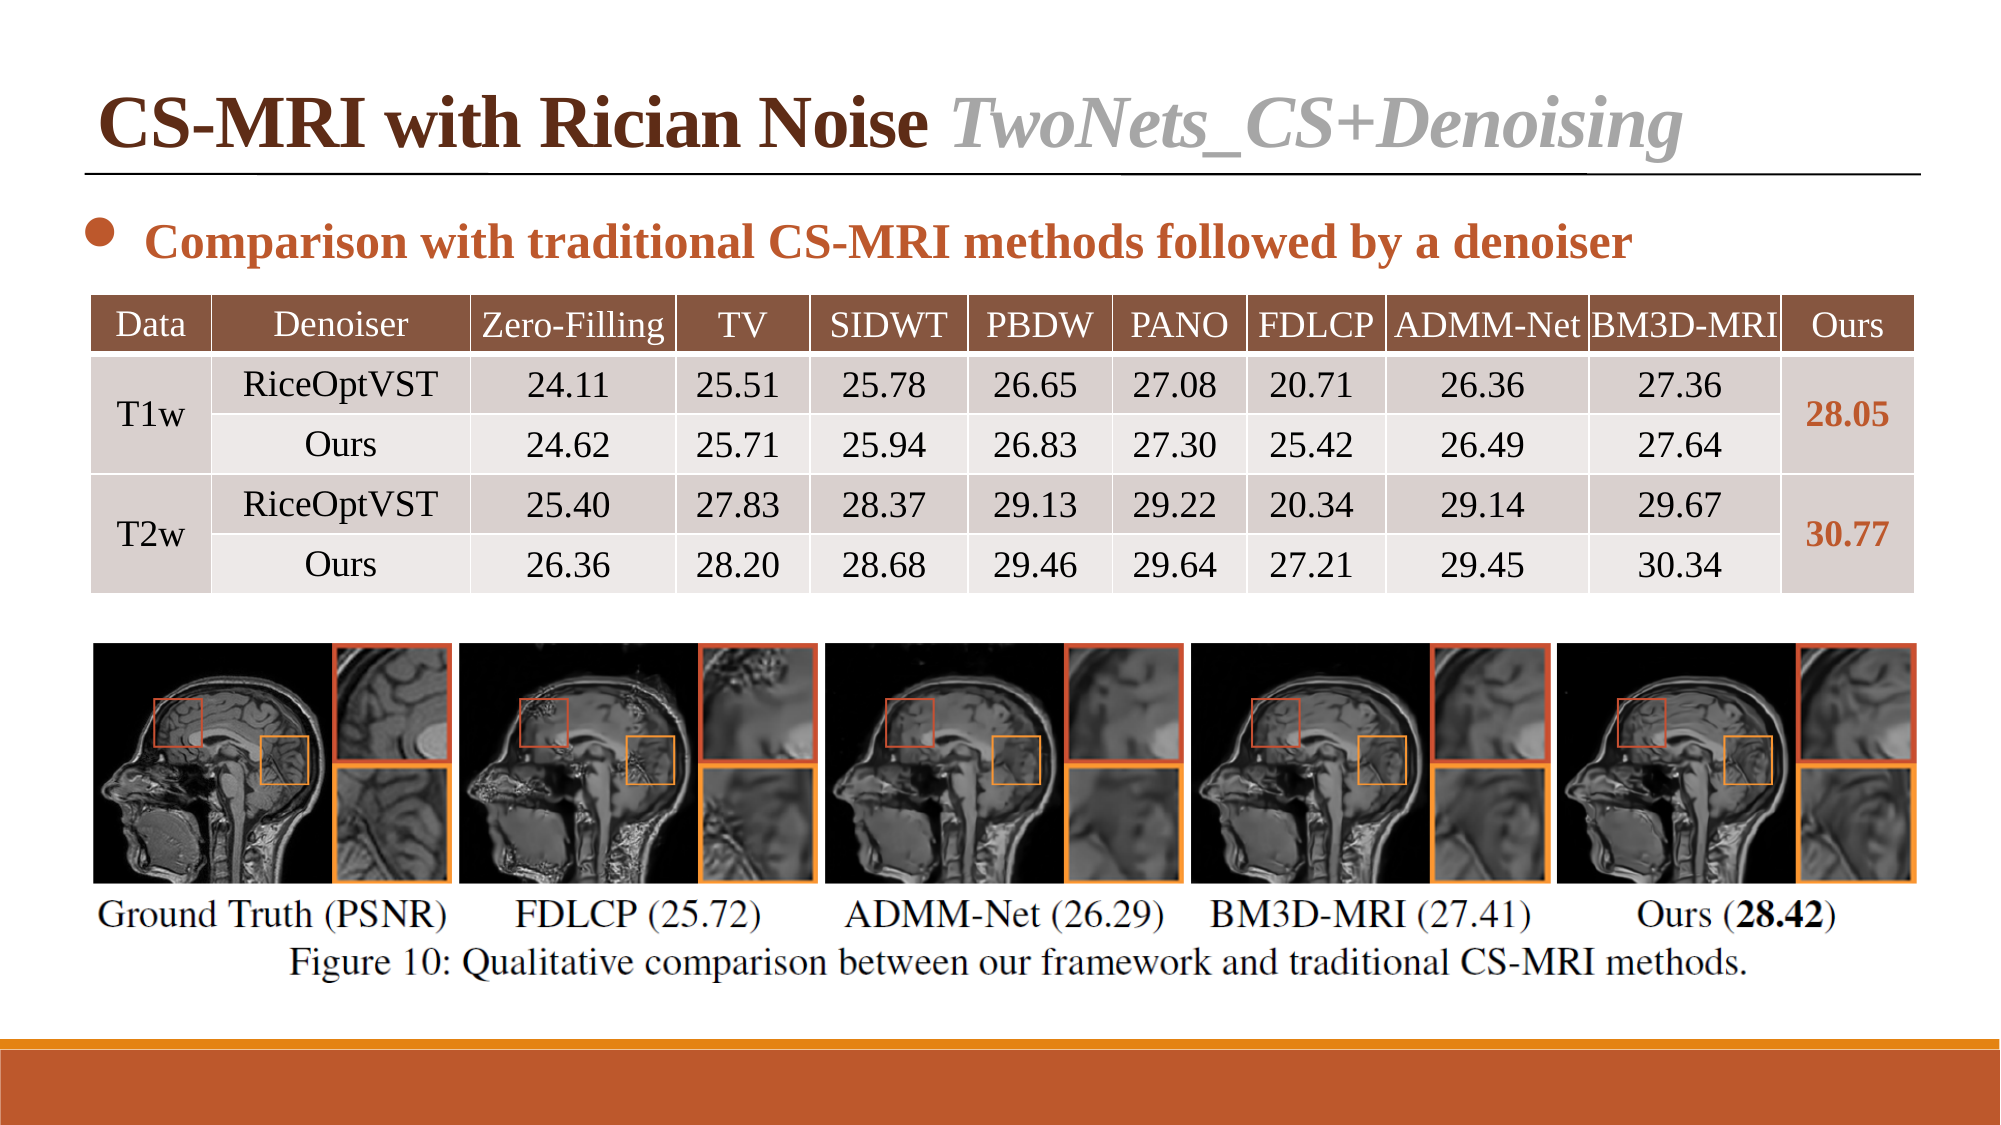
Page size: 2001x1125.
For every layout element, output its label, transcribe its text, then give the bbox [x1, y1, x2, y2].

table_cell 27.64 [1590, 415, 1780, 473]
table_header Denoiser [212, 295, 470, 351]
table_cell 20.34 [1248, 475, 1385, 533]
table_cell 28.20 [677, 535, 809, 593]
table_cell RiceOptVST [212, 357, 470, 413]
table_cell 27.21 [1248, 535, 1385, 593]
table_cell 26.36 [1387, 357, 1588, 413]
table_cell 29.45 [1387, 535, 1588, 593]
table_cell 30.34 [1590, 535, 1780, 593]
table_header BM3D-MRI [1590, 295, 1780, 351]
table_cell 24.62 [471, 415, 675, 473]
table_cell 29.67 [1590, 475, 1780, 533]
table_header PBDW [969, 295, 1112, 351]
table_cell T1w [91, 357, 211, 473]
table_cell 27.30 [1113, 415, 1246, 473]
table_cell 26.49 [1387, 415, 1588, 473]
table_cell 26.83 [969, 415, 1112, 473]
table_cell 28.05 [1782, 357, 1914, 473]
table_cell RiceOptVST [212, 475, 470, 533]
table_cell 24.11 [471, 357, 675, 413]
table_header Data [91, 295, 211, 351]
table_cell 25.71 [677, 415, 809, 473]
text_box Comparison with traditional CS-MRI methods followed by a denoiser [66, 201, 1921, 276]
table_cell 20.71 [1248, 357, 1385, 413]
table_cell 26.65 [969, 357, 1112, 413]
table_cell 29.13 [969, 475, 1112, 533]
table_cell 29.64 [1113, 535, 1246, 593]
table_cell Ours [212, 535, 470, 593]
table_header TV [677, 295, 809, 351]
table_cell 29.46 [969, 535, 1112, 593]
table_header ADMM-Net [1387, 295, 1588, 351]
table_cell 25.94 [811, 415, 967, 473]
table_cell 28.68 [811, 535, 967, 593]
table_header Ours [1782, 295, 1914, 351]
table_cell 25.40 [471, 475, 675, 533]
table_cell 30.77 [1782, 475, 1914, 593]
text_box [82, 78, 1734, 177]
table_cell 25.78 [811, 357, 967, 413]
table_cell 27.08 [1113, 357, 1246, 413]
table_cell 27.83 [677, 475, 809, 533]
table_cell 29.14 [1387, 475, 1588, 533]
table_cell Ours [212, 415, 470, 473]
table_cell T2w [91, 475, 211, 593]
table_header FDLCP [1248, 295, 1385, 351]
table_cell 28.37 [811, 475, 967, 533]
table_cell 25.51 [677, 357, 809, 413]
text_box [84, 640, 1940, 984]
table_header Zero-Filling [471, 295, 675, 351]
table_cell 26.36 [471, 535, 675, 593]
table_cell 29.22 [1113, 475, 1246, 533]
table_cell 25.42 [1248, 415, 1385, 473]
table_header PANO [1113, 295, 1246, 351]
table_header SIDWT [811, 295, 967, 351]
table_cell 27.36 [1590, 357, 1780, 413]
